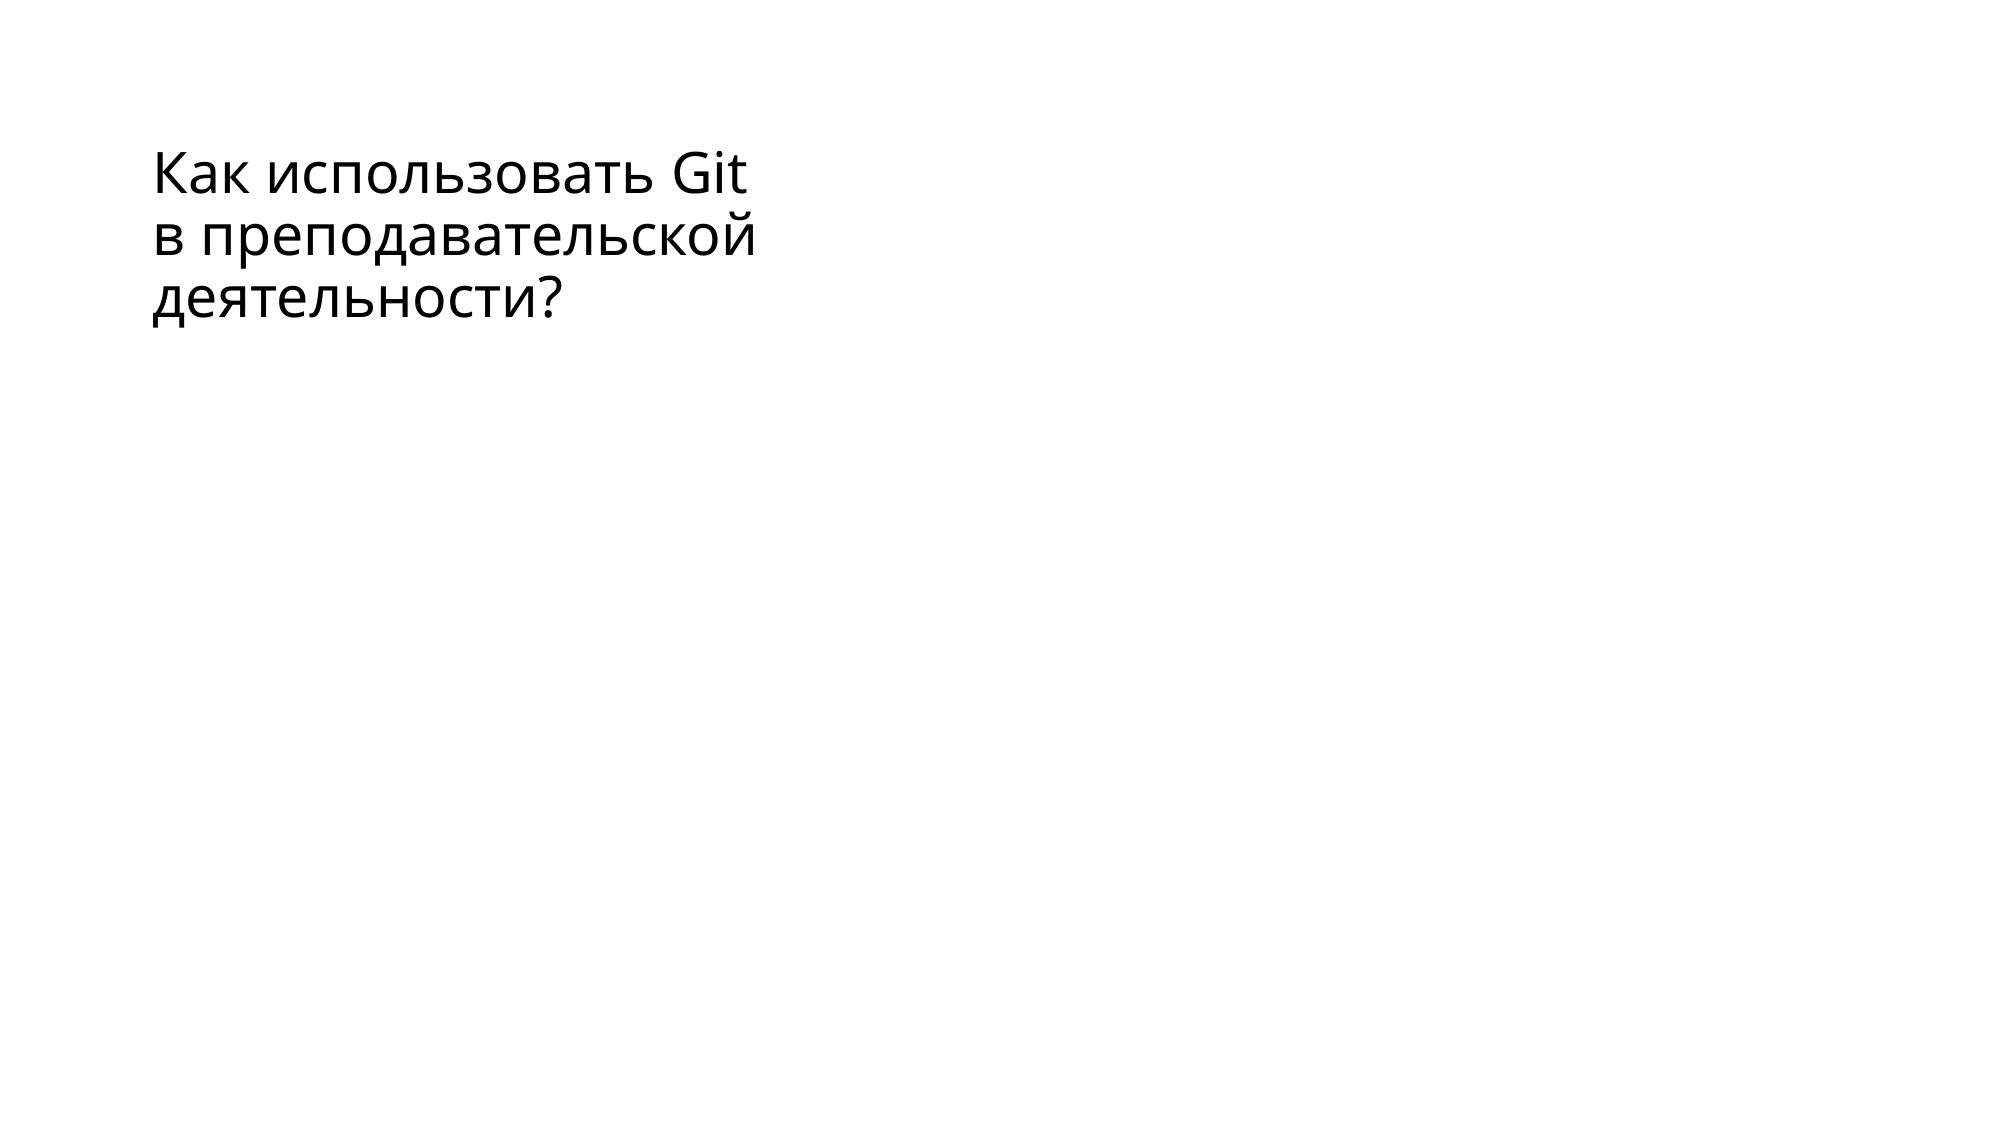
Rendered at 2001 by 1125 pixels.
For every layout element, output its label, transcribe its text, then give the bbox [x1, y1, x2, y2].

title Как использовать Git в преподавательской деятельности? [137, 75, 783, 338]
